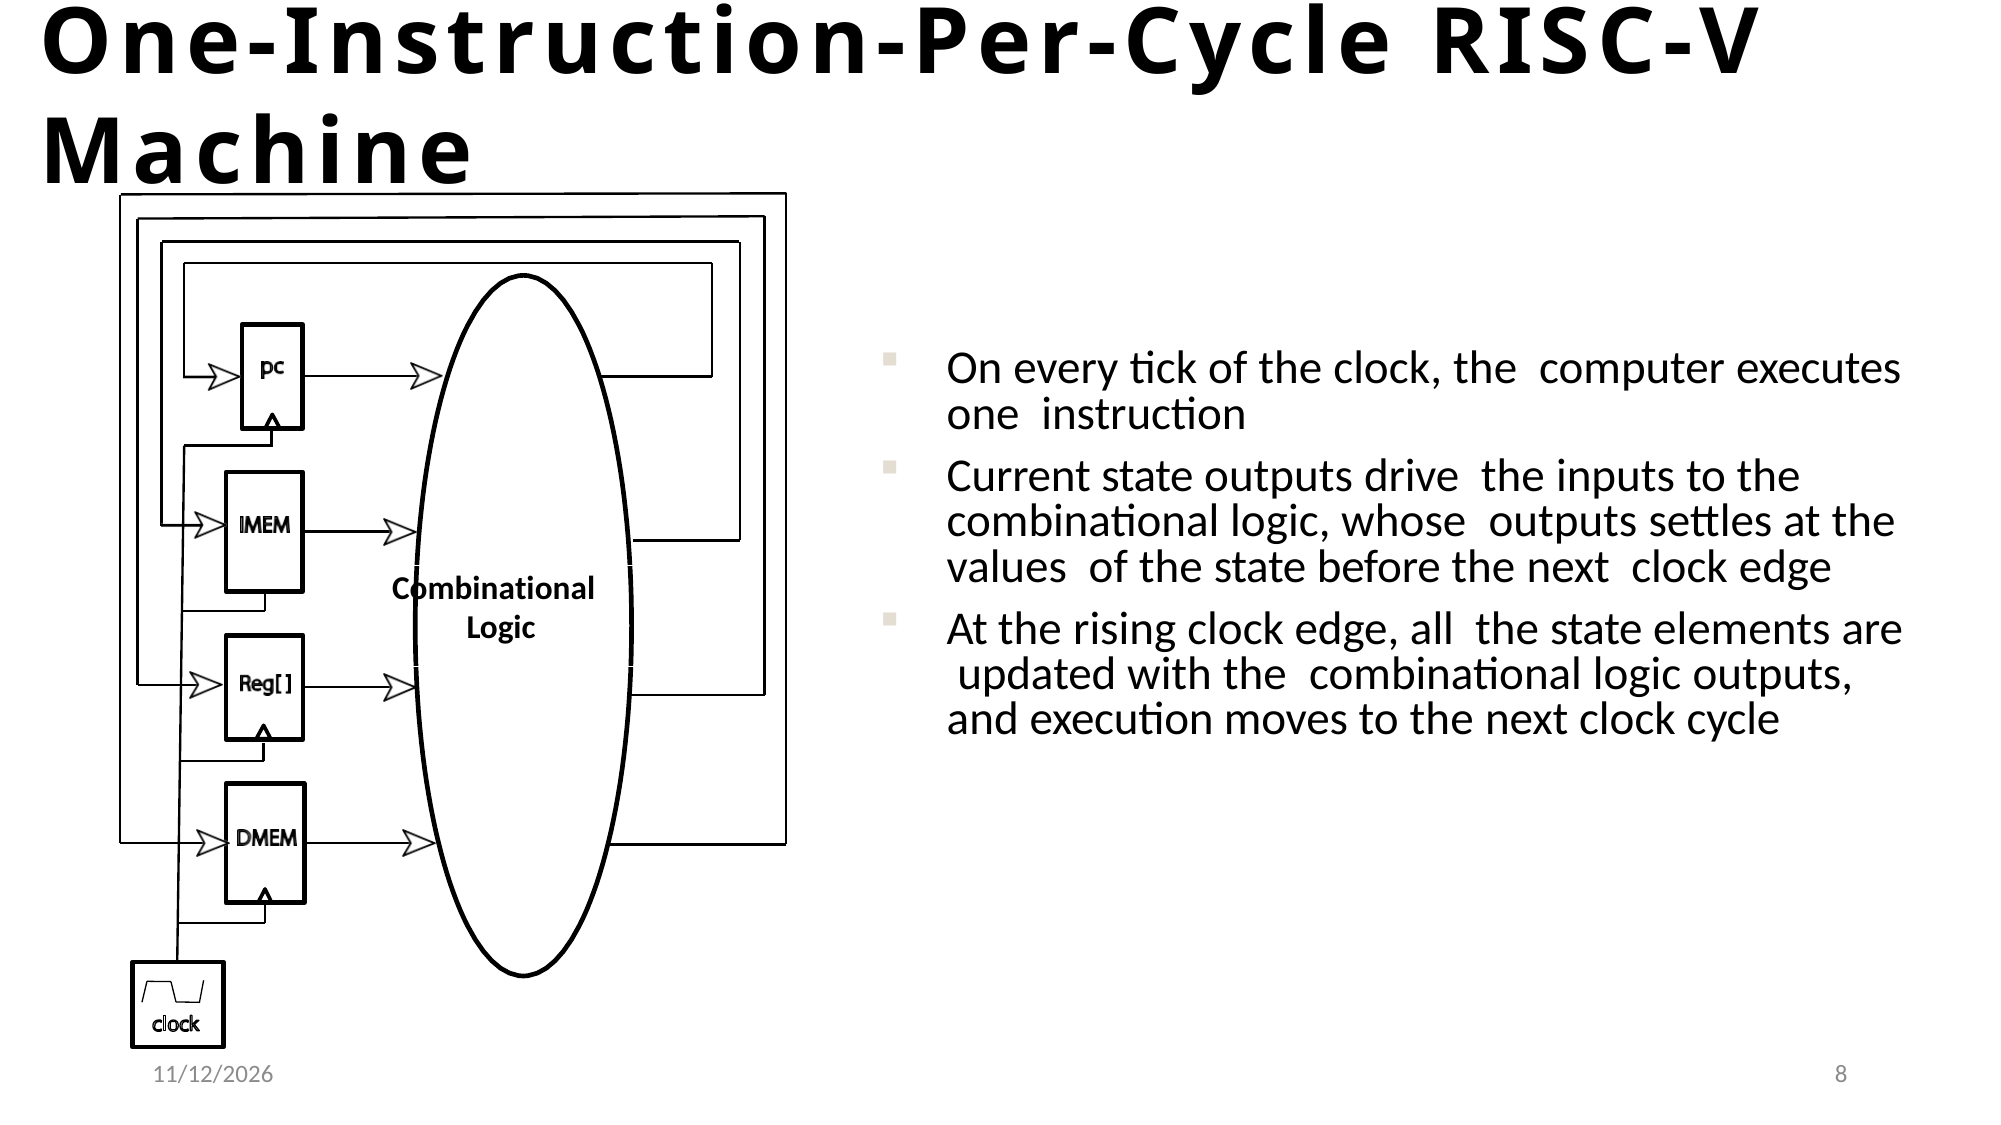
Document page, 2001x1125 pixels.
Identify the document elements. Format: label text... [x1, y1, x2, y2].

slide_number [137, 1051, 588, 1103]
slide_number 8 [1412, 1042, 1863, 1103]
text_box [118, 191, 788, 1051]
title One-Instruction-Per-Cycle RISC-V Machine [36, 0, 1871, 203]
text_box On every tick of the clock, the computer executes one instruction Current state outputs drive the inputs to the combinational logic, whose outputs settles at the values of the state before the next clock edge At the rising clock edge, all the state elements are updated with the combinational logic outputs, and execution moves to the next clock cycle [876, 334, 1935, 745]
